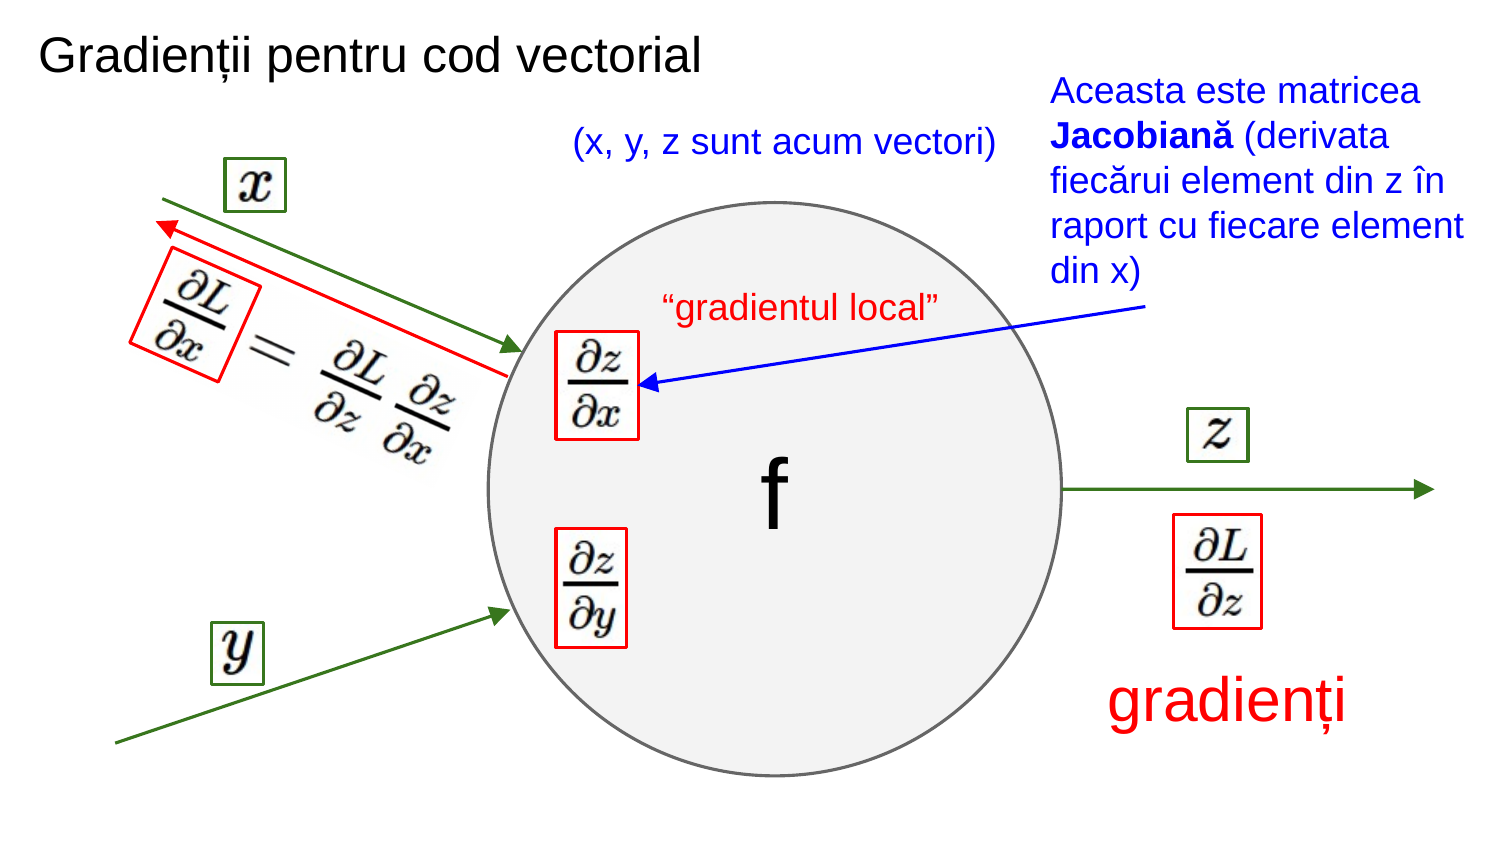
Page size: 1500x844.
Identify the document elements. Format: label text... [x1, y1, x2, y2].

text_box gradienți [1092, 644, 1499, 709]
picture [132, 306, 481, 487]
text_box [129, 333, 134, 345]
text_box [285, 198, 523, 353]
text_box Gradienții pentru cod vectorial [23, 7, 806, 89]
picture [1175, 515, 1260, 627]
picture [557, 332, 638, 439]
picture [557, 530, 625, 647]
text_box Aceasta este matricea Jacobiană (derivata fiecărui element din z în raport cu fiecare element din x) [1035, 51, 1500, 307]
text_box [162, 198, 224, 219]
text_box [114, 609, 511, 744]
picture [226, 159, 285, 210]
text_box f [488, 202, 1062, 776]
picture [212, 623, 262, 684]
picture [1188, 409, 1247, 461]
text_box (x, y, z sunt acum vectori) [557, 101, 1036, 182]
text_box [155, 220, 509, 377]
text_box “gradientul local” [647, 267, 994, 304]
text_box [636, 306, 1146, 386]
